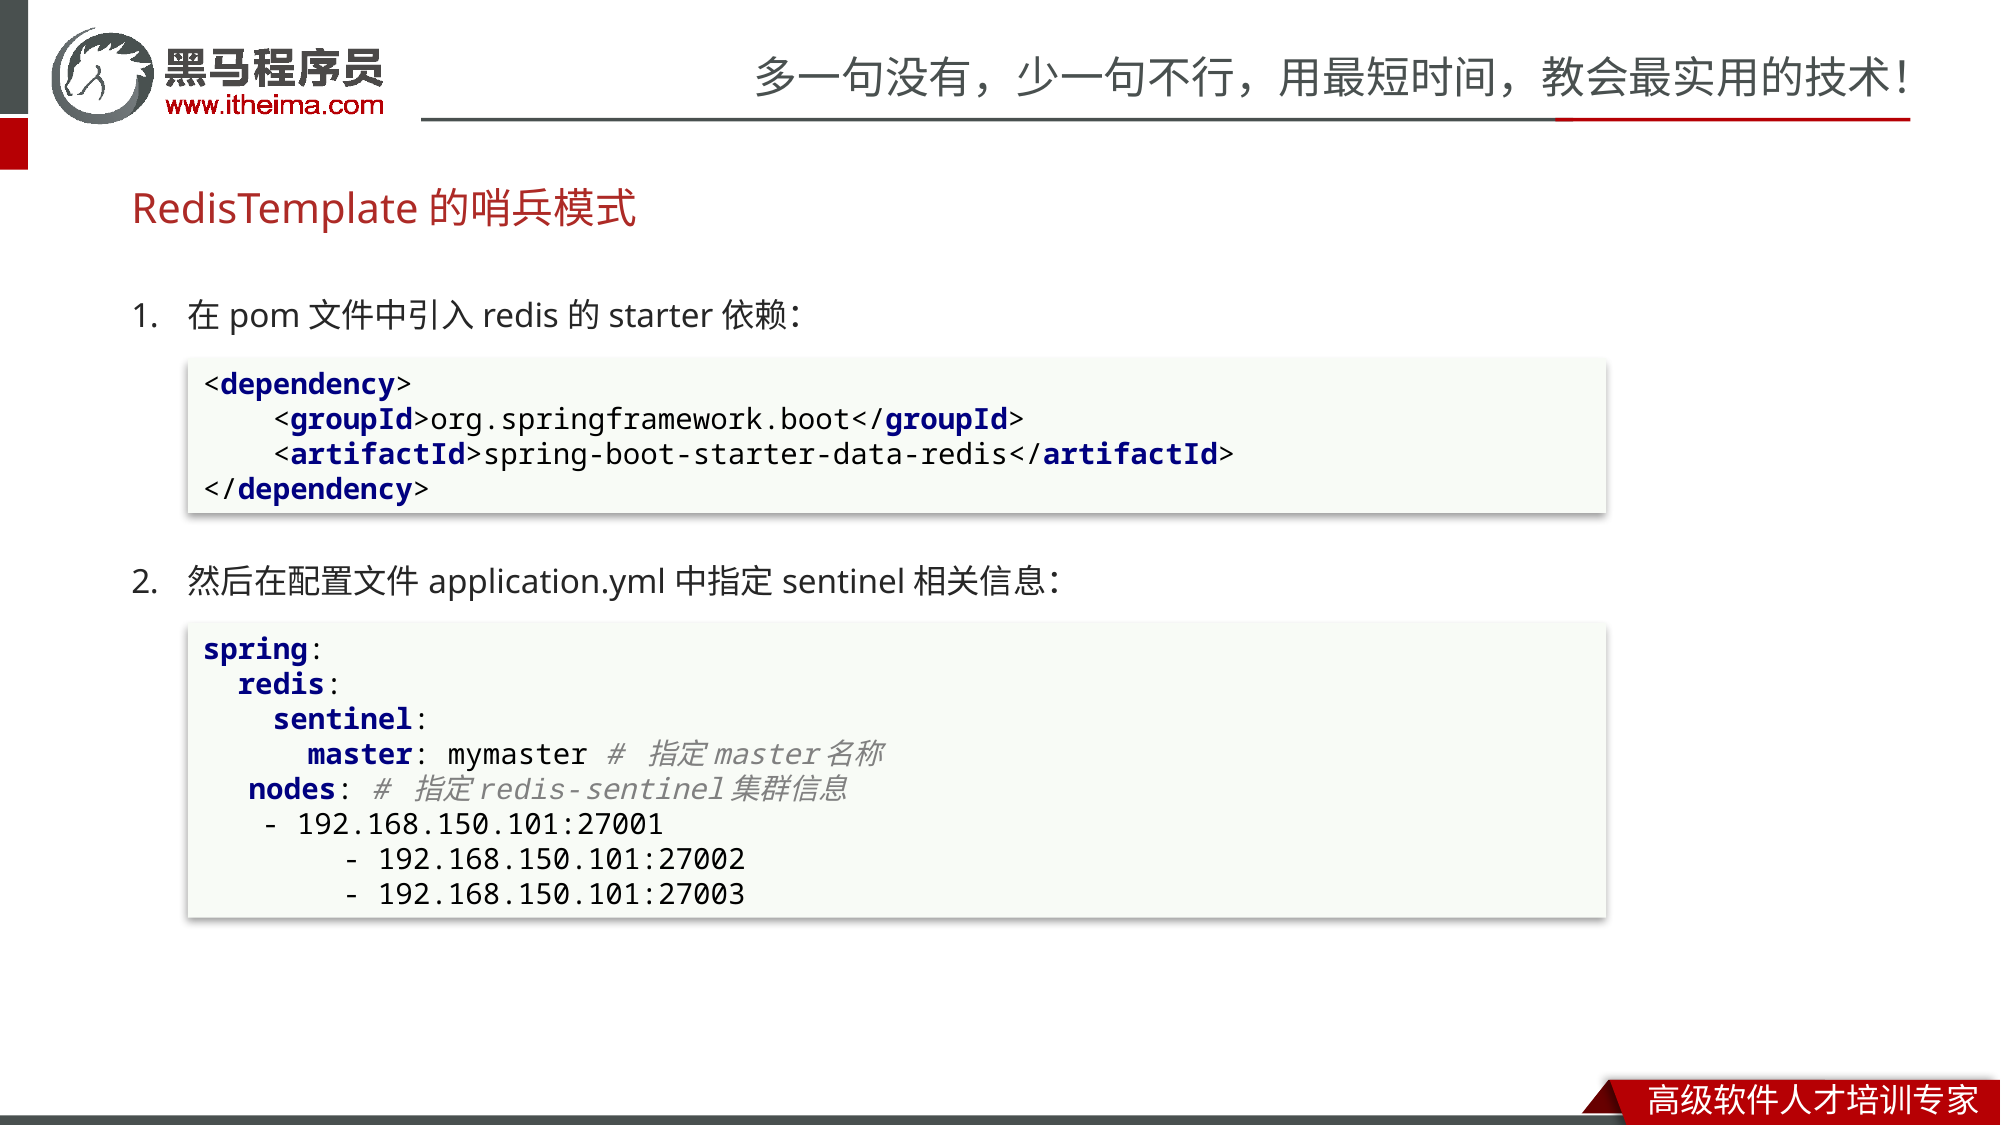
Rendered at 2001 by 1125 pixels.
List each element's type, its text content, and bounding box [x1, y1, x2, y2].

text_box spring: redis: sentinel: master: mymaster # 指定master名称 nodes: # 指定redis-sentinel集群信息 - 192.168.150.101:27001 - 192.168.150.101:27002 - 192.168.150.101:27003 [187, 622, 1607, 918]
title RedisTemplate的哨兵模式 [116, 164, 1872, 250]
picture [50, 26, 384, 125]
list 在pom文件中引入redis的starter依赖： 然后在配置文件application.yml中指定sentinel相关信息： [116, 266, 1872, 900]
text_box <dependency> <groupId>org.springframework.boot</groupId> <artifactId>spring-boot-starter-data-redis</artifactId> </dependency> [187, 358, 1607, 513]
